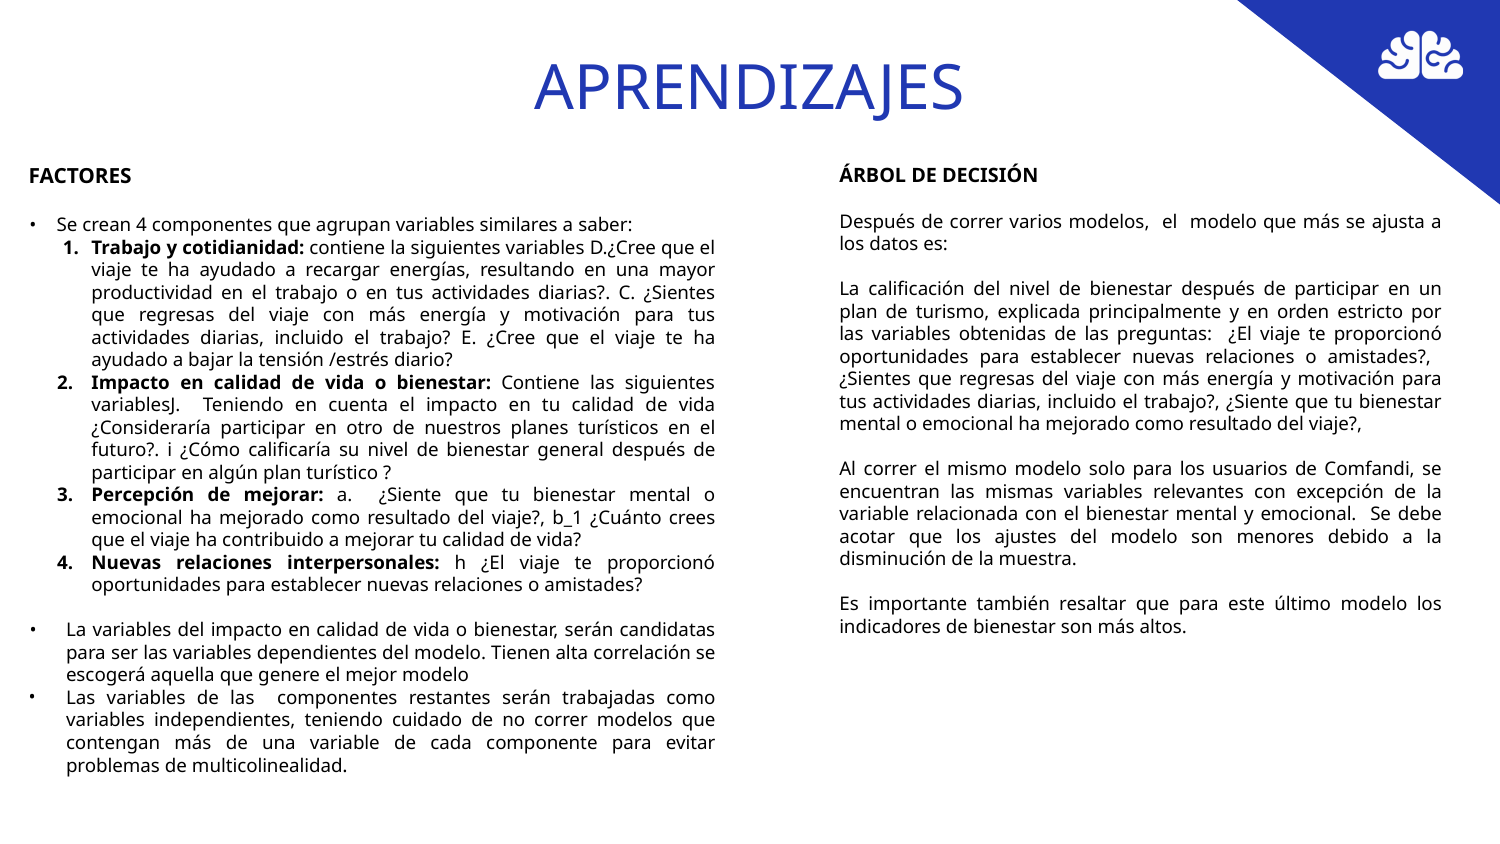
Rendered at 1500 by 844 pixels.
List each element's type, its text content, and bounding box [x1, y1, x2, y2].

picture [1377, 30, 1464, 81]
text_box [1237, 0, 1500, 205]
text_box APRENDIZAJES [454, 50, 1046, 119]
text_box ÁRBOL DE DECISIÓN Después de correr varios modelos, el modelo que más se ajusta a los datos es: La calificación del nivel de bienestar después de participar en un plan de turismo, explicada principalmente y en orden estricto por las variables obtenidas de las preguntas: ¿El viaje te proporcionó oportunidades para establecer nuevas relaciones o amistades?, ¿Sientes que regresas del viaje con más energía y motivación para tus actividades diarias, incluido el trabajo?, ¿Siente que tu bienestar mental o emocional ha mejorado como resultado del viaje?, Al correr el mismo modelo solo para los usuarios de Comfandi, se encuentran las mismas variables relevantes con excepción de la variable relacionada con el bienestar mental y emocional. Se debe acotar que los ajustes del modelo son menores debido a la disminución de la muestra. Es importante también resaltar que para este último modelo los indicadores de bienestar son más altos. [798, 155, 1457, 690]
text_box FACTORES Se crean 4 componentes que agrupan variables similares a saber: Trabajo y cotidianidad: contiene la siguientes variables D.¿Cree que el viaje te ha ayudado a recargar energías, resultando en una mayor productividad en el trabajo o en tus actividades diarias?. C. ¿Sientes que regresas del viaje con más energía y motivación para tus actividades diarias, incluido el trabajo? E. ¿Cree que el viaje te ha ayudado a bajar la tensión /estrés diario? Impacto en calidad de vida o bienestar: Contiene las siguientes variablesJ. Teniendo en cuenta el impacto en tu calidad de vida ¿Consideraría participar en otro de nuestros planes turísticos en el futuro?. i ¿Cómo calificaría su nivel de bienestar general después de participar en algún plan turístico ? Percepción de mejorar: a. ¿Siente que tu bienestar mental o emocional ha mejorado como resultado del viaje?, b_1 ¿Cuánto crees que el viaje ha contribuido a mejorar tu calidad de vida? Nuevas relaciones interpersonales: h ¿El viaje te proporcionó oportunidades para establecer nuevas relaciones o amistades? La variables del impacto en calidad de vida o bienestar, serán candidatas para ser las variables dependientes del modelo. Tienen alta correlación se escogerá aquella que genere el mejor modelo Las variables de las componentes restantes serán trabajadas como variables independientes, teniendo cuidado de no correr modelos que contengan más de una variable de cada componente para evitar problemas de multicolinealidad. [0, 155, 730, 817]
